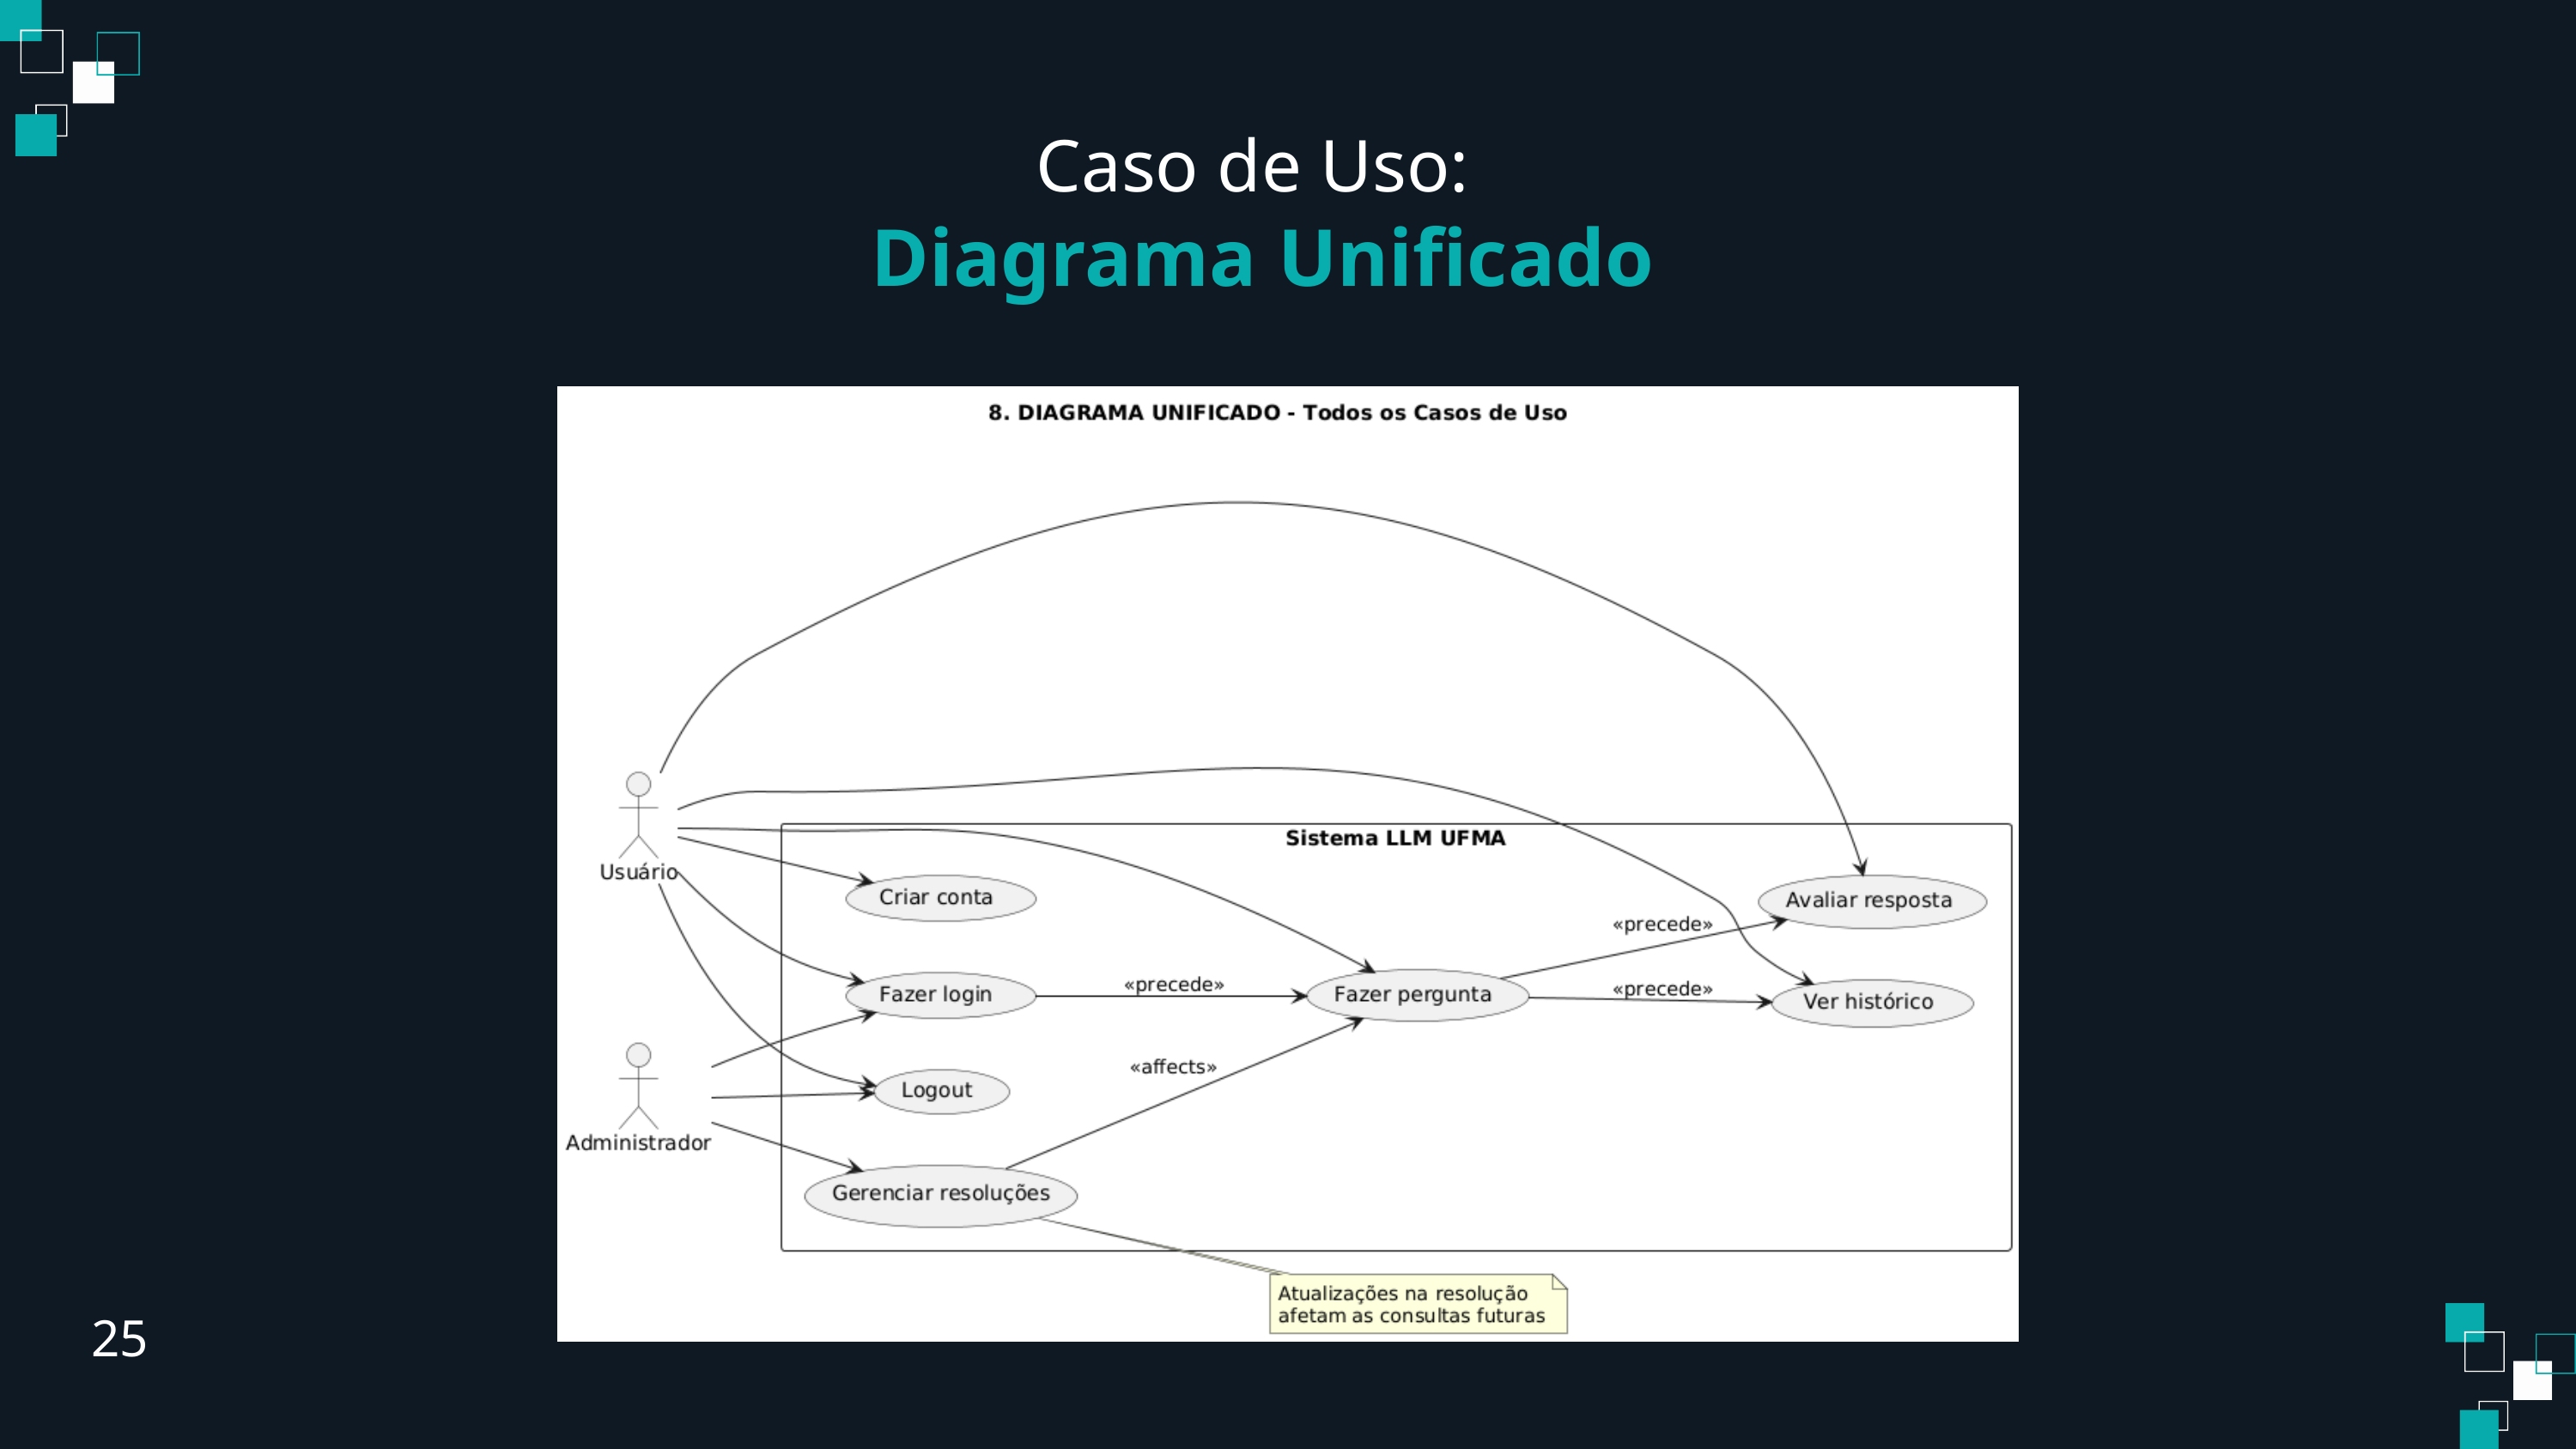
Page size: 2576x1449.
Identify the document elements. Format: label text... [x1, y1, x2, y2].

text_box [2445, 1303, 2576, 1449]
text_box [0, 0, 140, 156]
text_box [0, 0, 311, 1415]
text_box Caso de Uso: Diagrama Unificado [729, 106, 1796, 309]
picture [556, 386, 2019, 1342]
slide_number 25 [21, 1314, 161, 1367]
